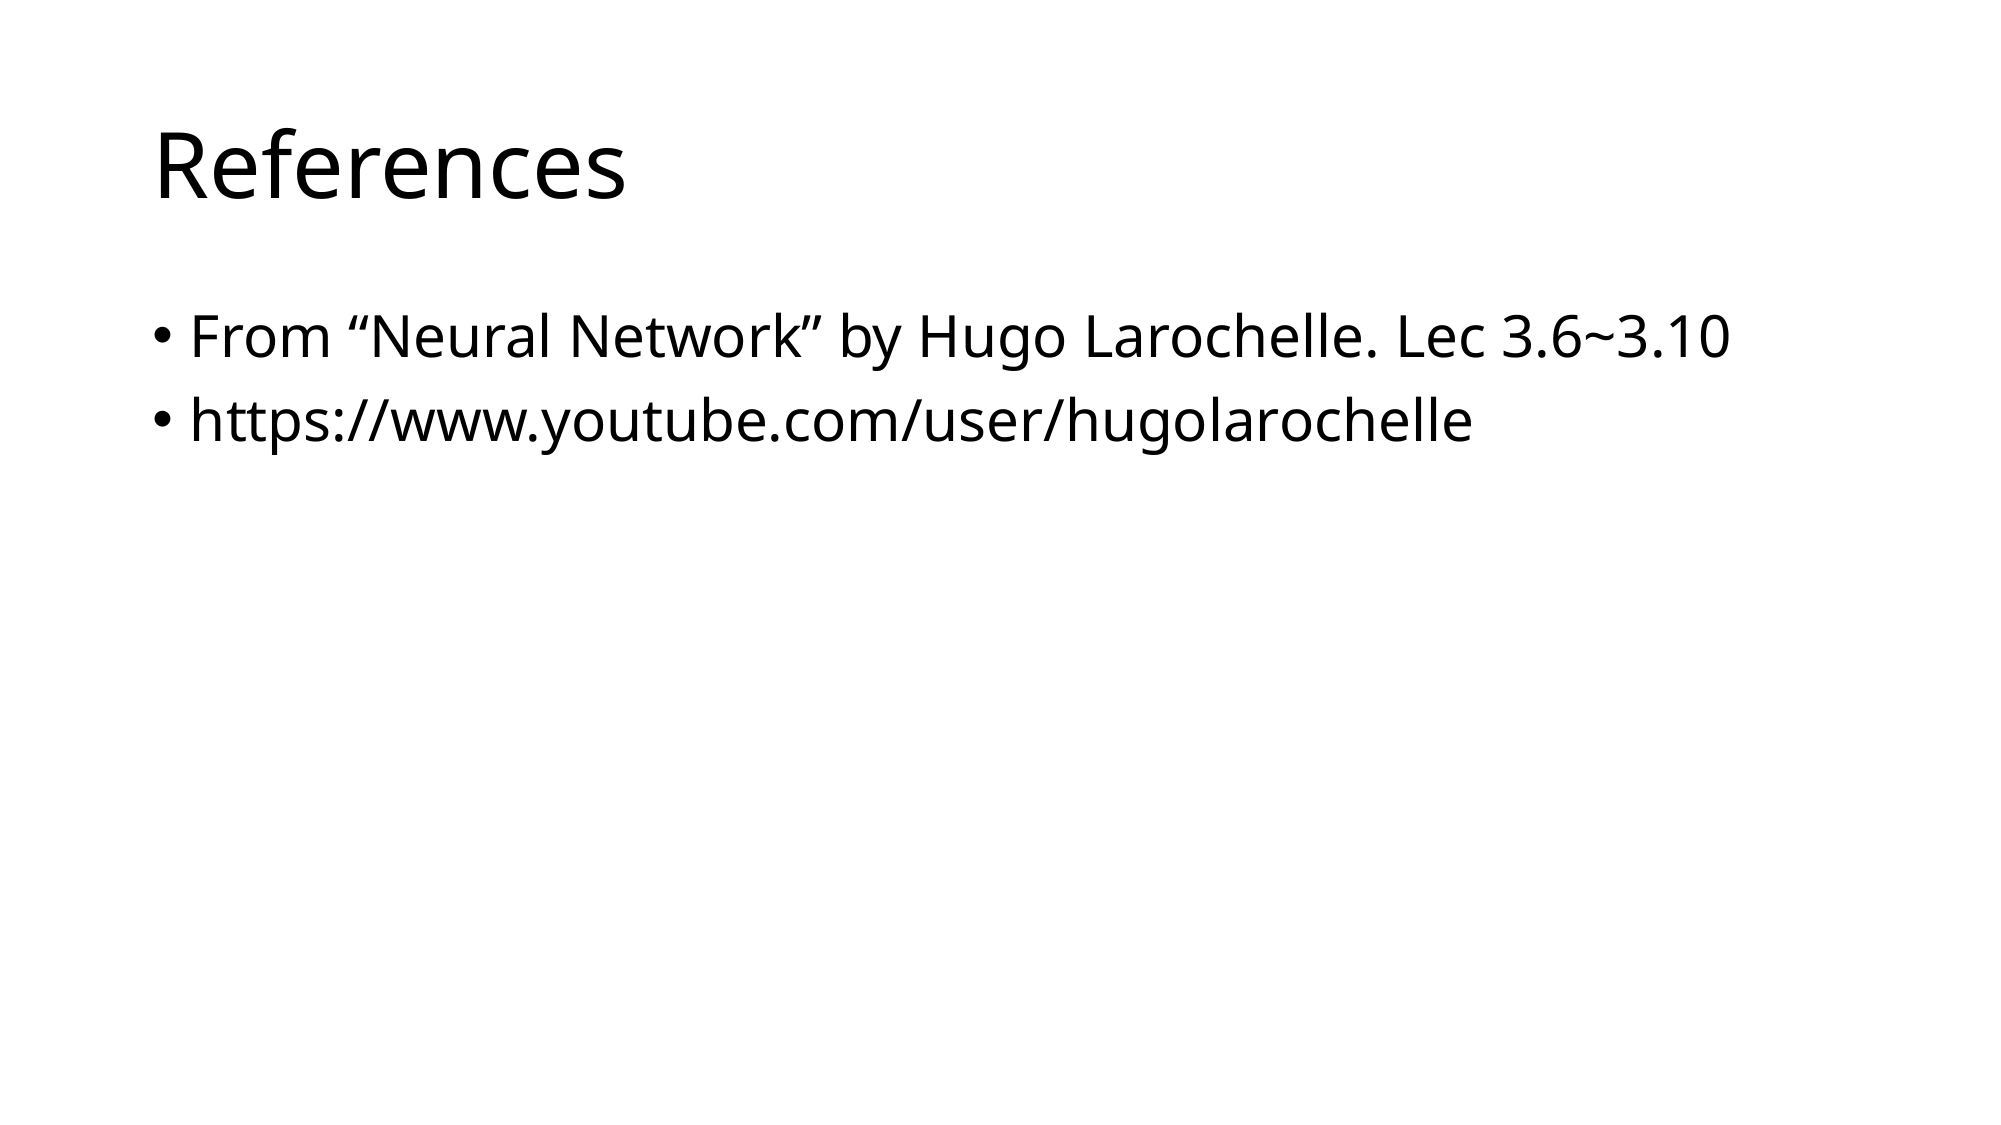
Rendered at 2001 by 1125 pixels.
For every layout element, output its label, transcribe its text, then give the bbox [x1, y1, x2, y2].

title References [137, 59, 1863, 278]
list From “Neural Network” by Hugo Larochelle. Lec 3.6~3.10 https://www.youtube.com/user/hugolarochelle [137, 299, 1863, 1014]
